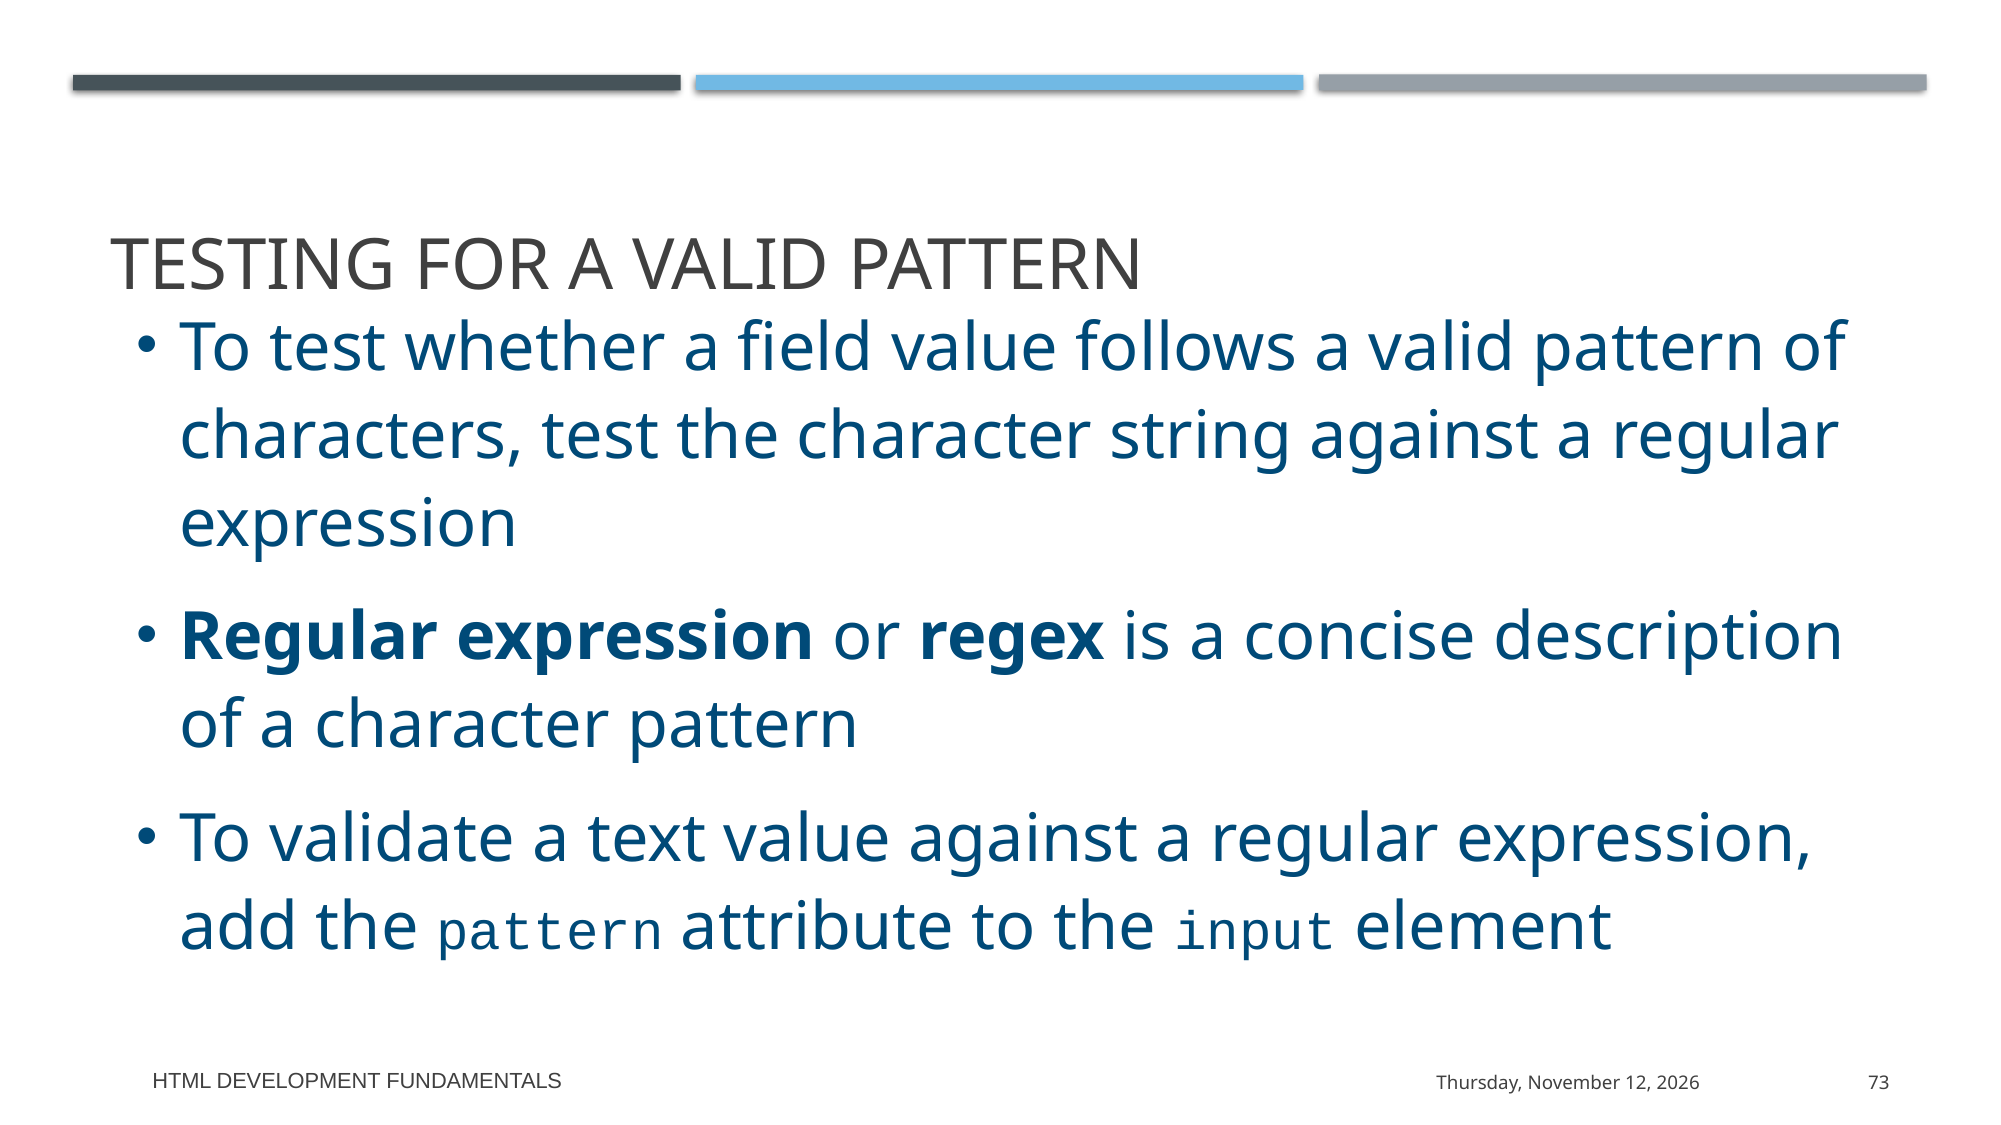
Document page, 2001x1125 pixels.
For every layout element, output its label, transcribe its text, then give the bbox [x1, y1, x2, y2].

slide_number 73 [1732, 1053, 1905, 1114]
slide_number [1247, 1053, 1715, 1114]
title Testing for a Valid Pattern [95, 115, 1905, 311]
footer HTML Development Fundamentals [137, 1050, 612, 1110]
list To test whether a field value follows a valid pattern of characters, test the character string against a regular expression Regular expression or regex is a concise description of a character pattern To validate a text value against a regular expression, add the pattern attribute to the input element [121, 268, 1880, 990]
